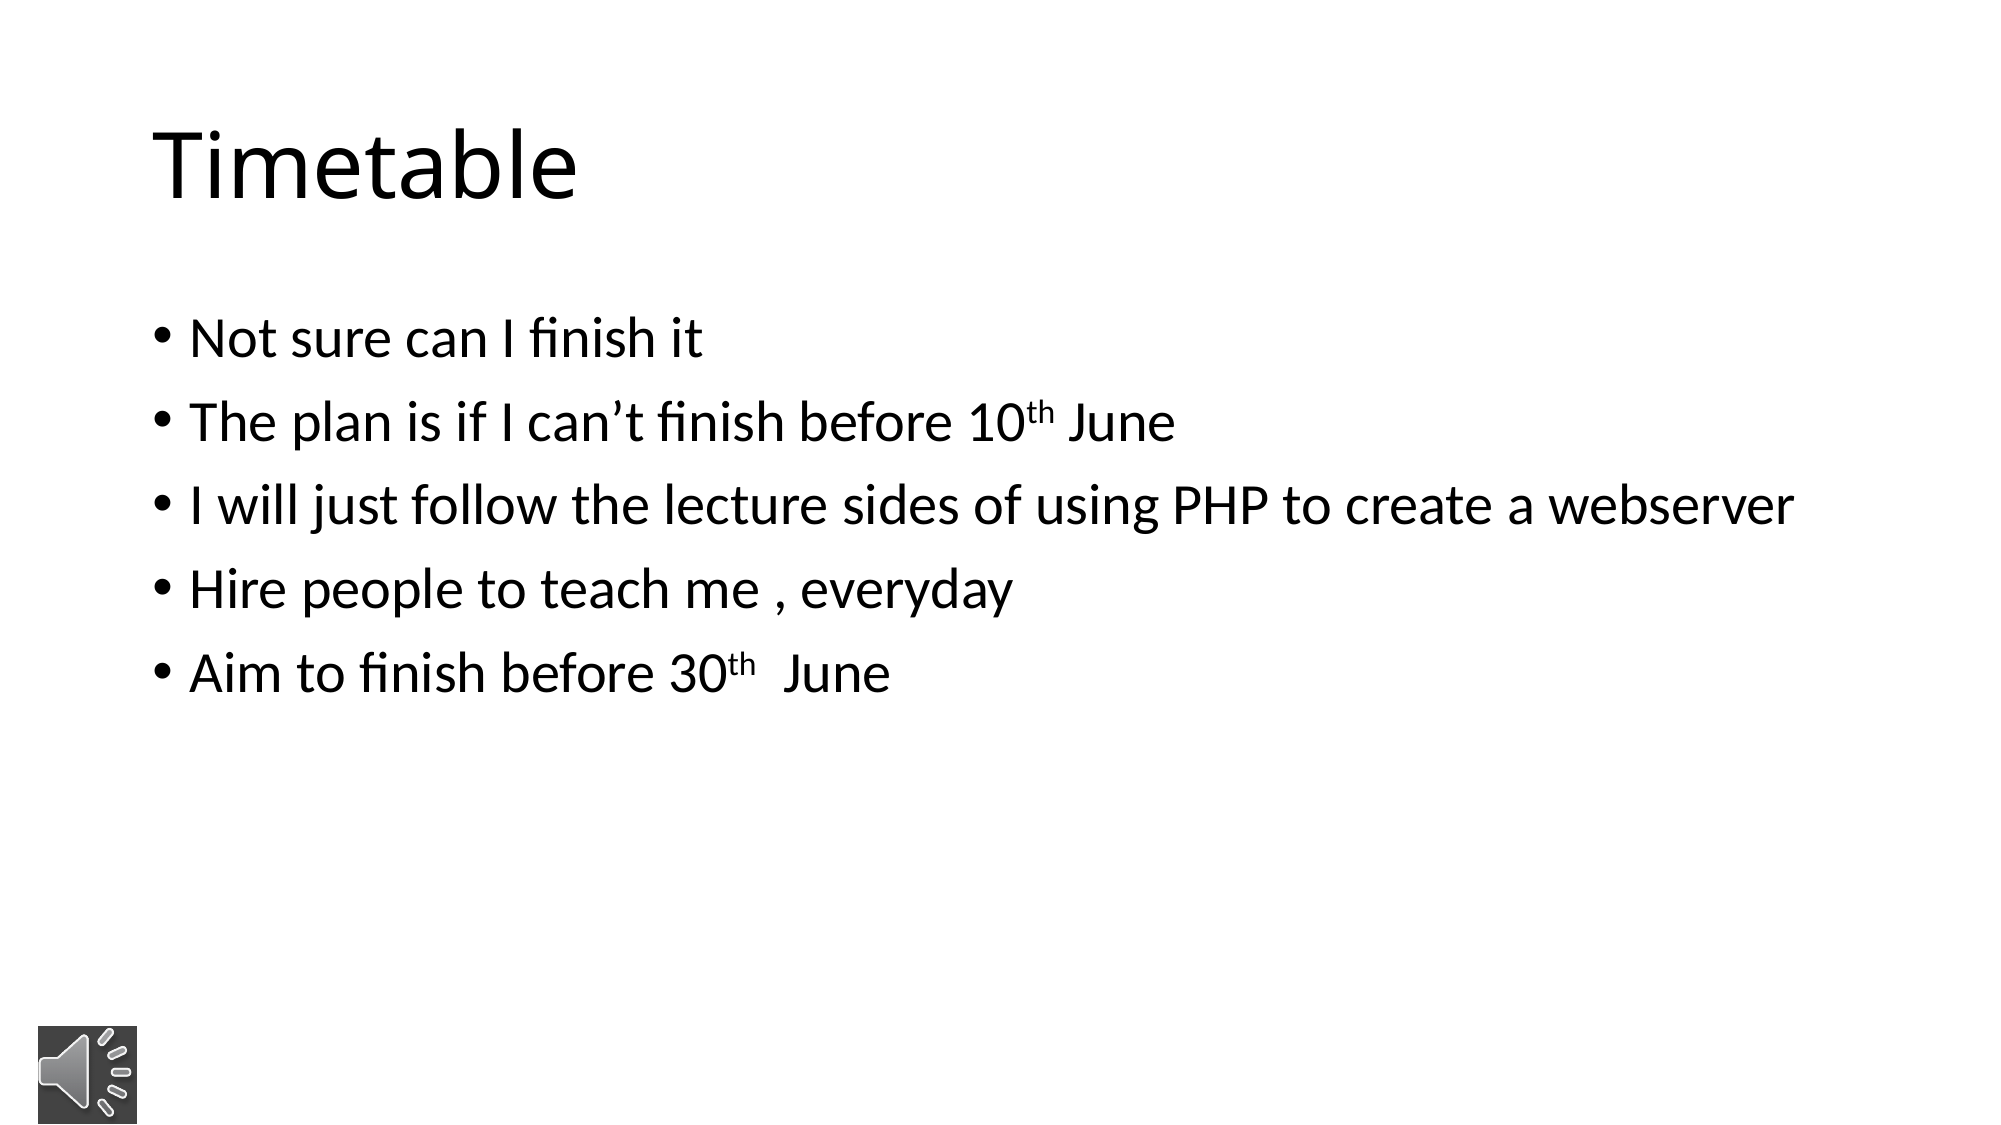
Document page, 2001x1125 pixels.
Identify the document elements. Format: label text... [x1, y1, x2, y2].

list Not sure can I finish it The plan is if I can’t finish before 10th June I will just follow the lecture sides of using PHP to create a webserver Hire people to teach me , everyday Aim to finish before 30th June [137, 299, 1863, 1014]
title Timetable [137, 59, 1863, 278]
picture [37, 1024, 138, 1125]
